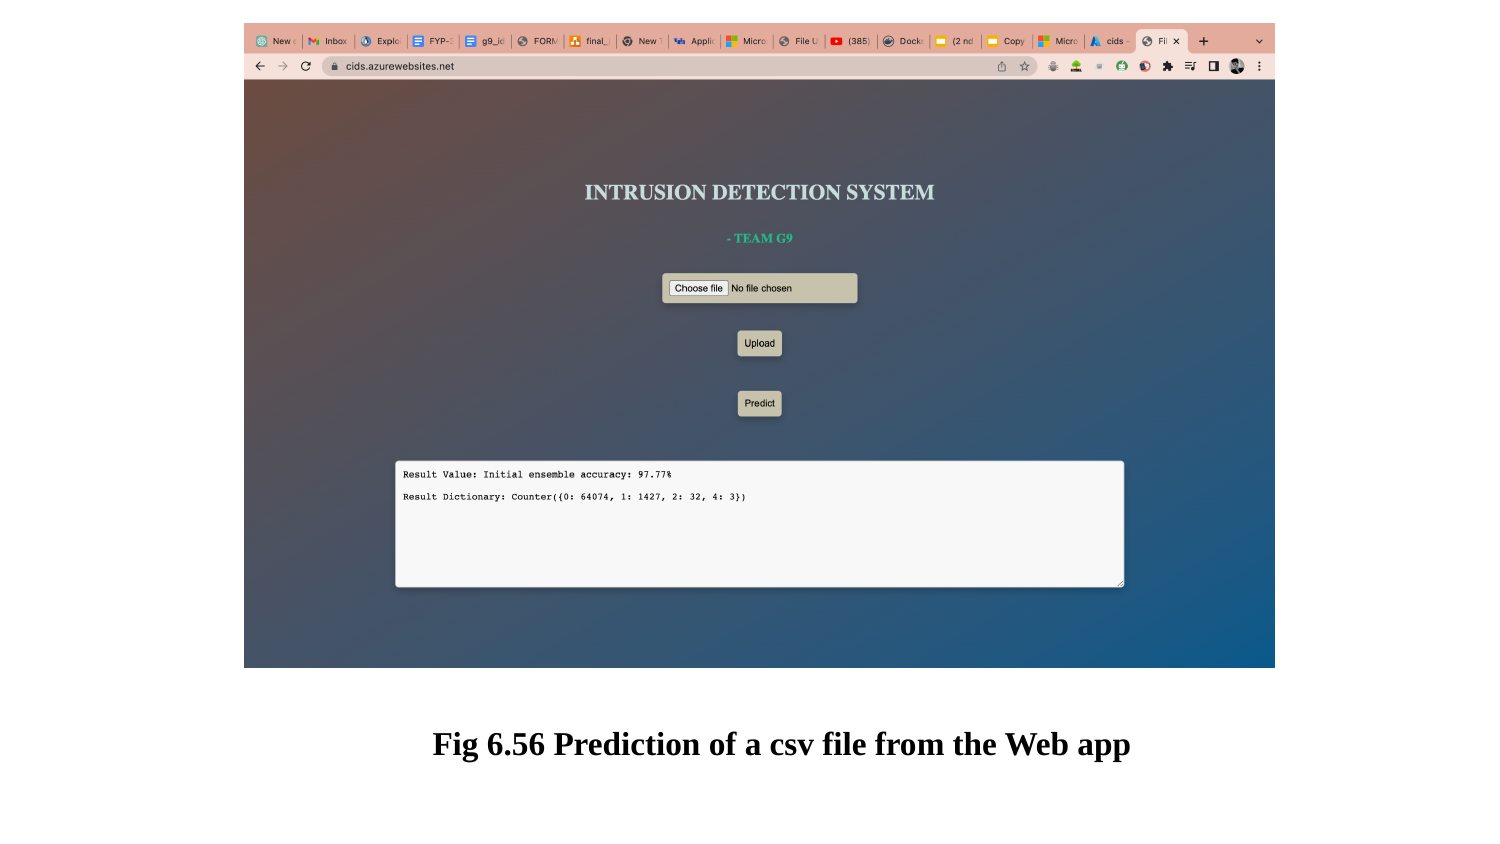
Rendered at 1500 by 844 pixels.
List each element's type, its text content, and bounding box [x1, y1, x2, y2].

picture [243, 23, 1275, 668]
list Fig 6.56 Prediction of a csv file from the Web app [290, 692, 1275, 792]
